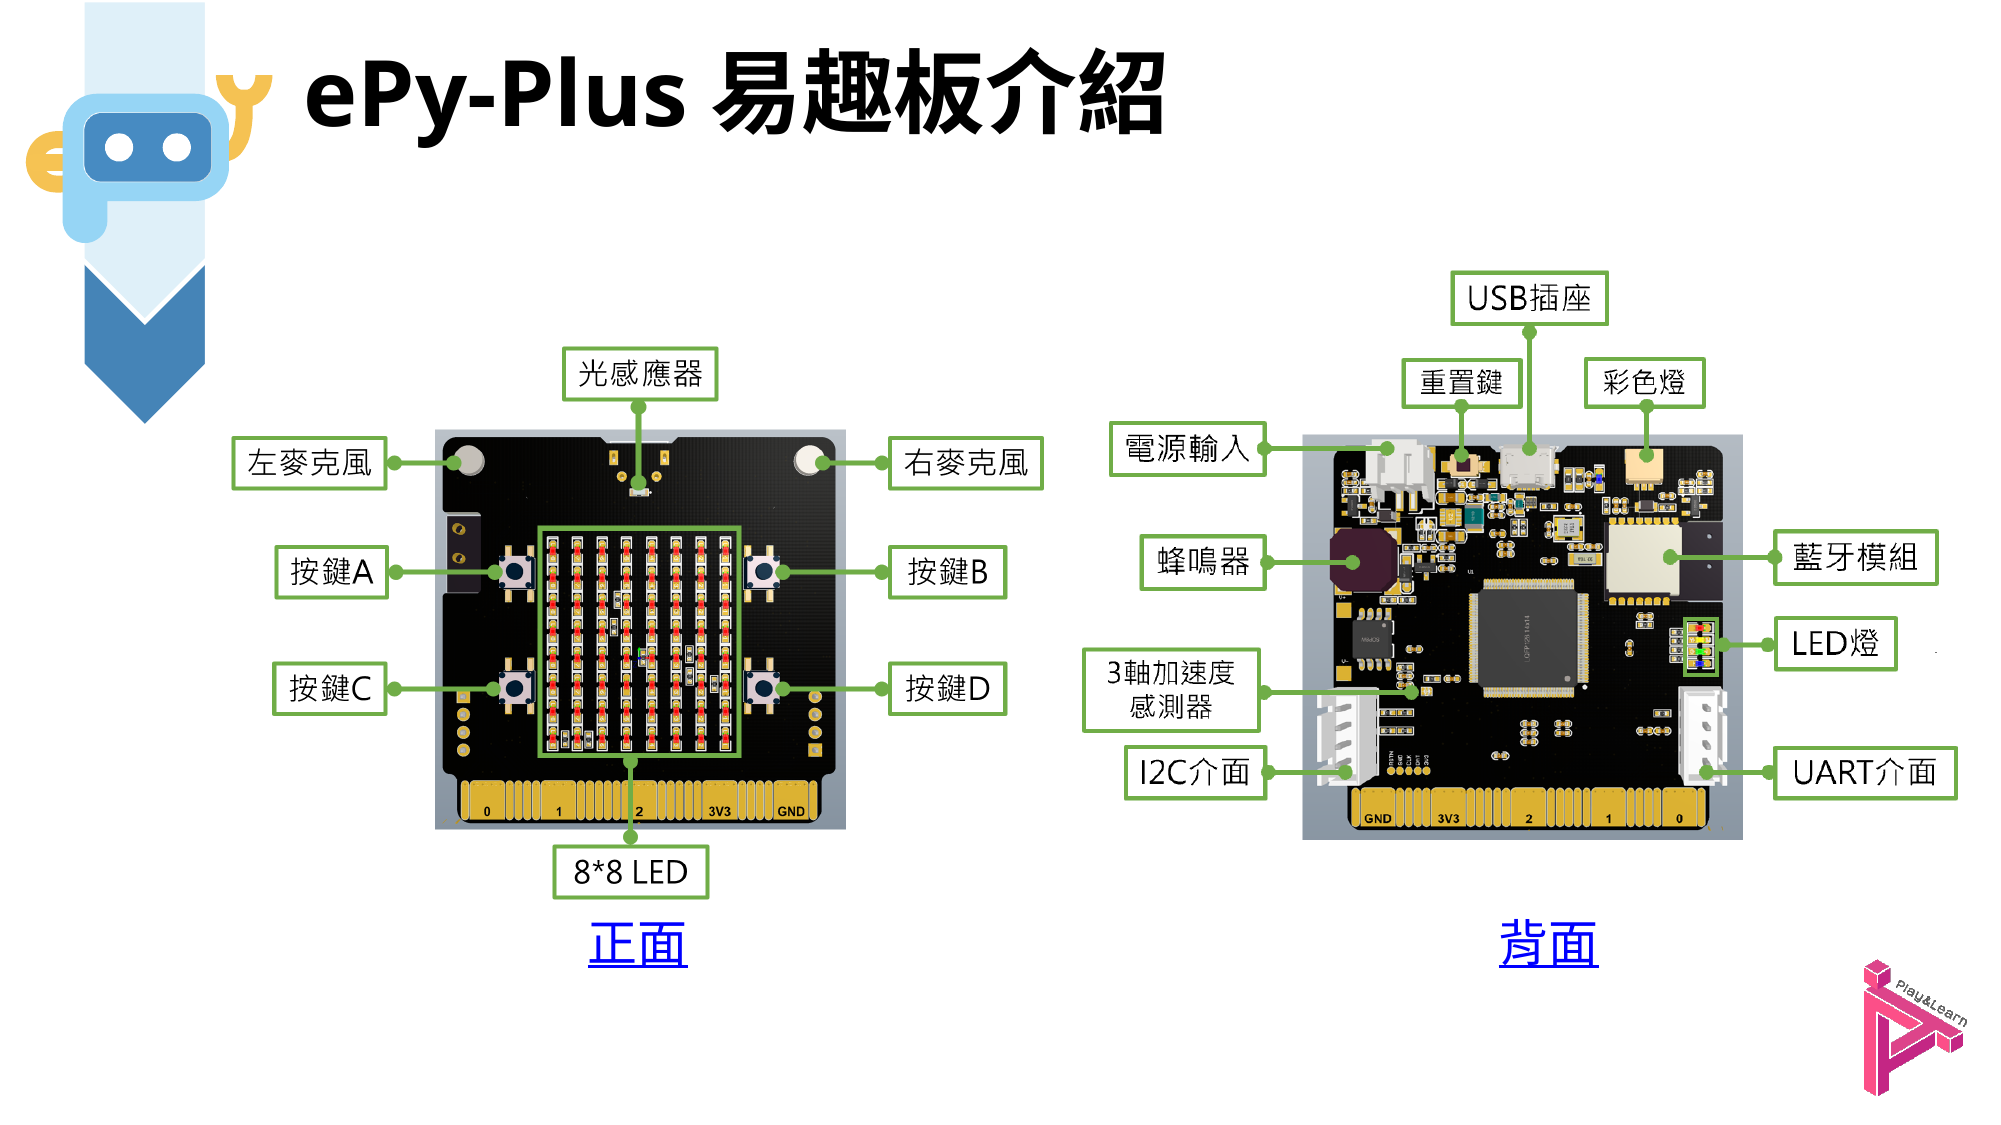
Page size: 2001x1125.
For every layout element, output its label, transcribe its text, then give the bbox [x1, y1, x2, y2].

picture [227, 340, 1049, 904]
text_box ePy-Plus易趣板介紹 [289, 27, 1184, 153]
picture [1864, 959, 1971, 1096]
text_box 背面 [1483, 903, 1614, 979]
text_box 正面 [573, 904, 703, 979]
picture [1070, 256, 1965, 845]
